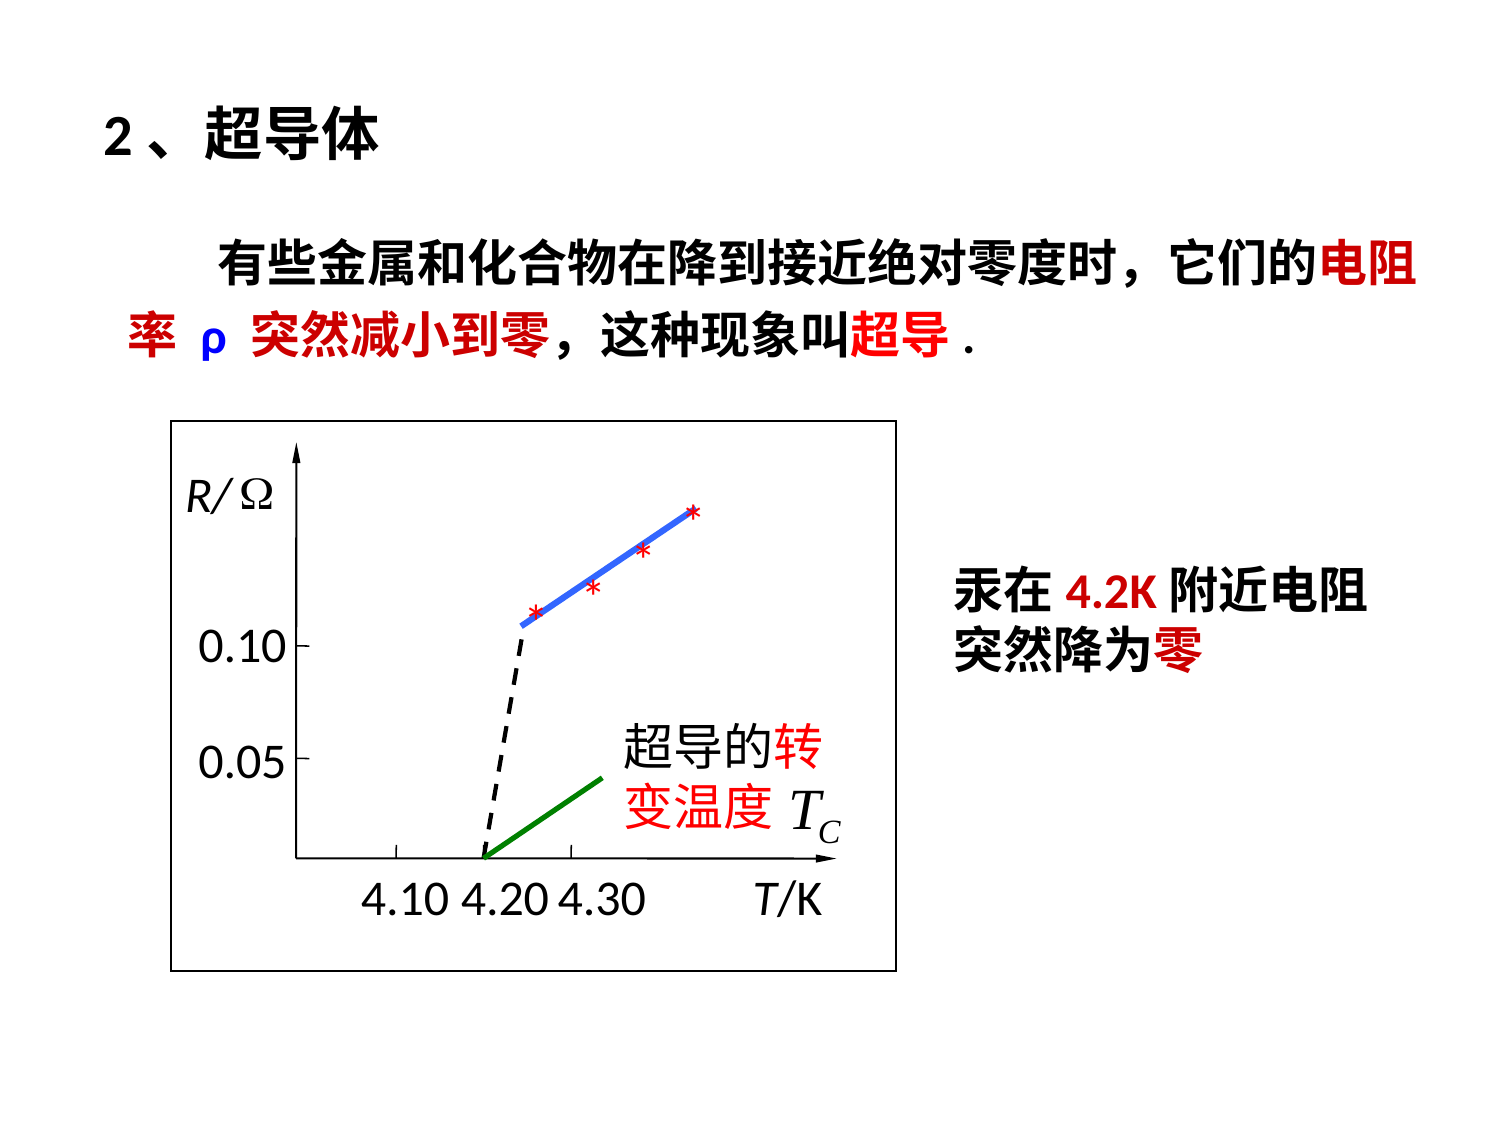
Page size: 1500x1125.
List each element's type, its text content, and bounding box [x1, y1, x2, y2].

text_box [170, 420, 897, 972]
text_box 汞在4.2K附近电阻突然降为零 [938, 550, 1427, 686]
text_box 有些金属和化合物在降到接近绝对零度时，它们的电阻率 ρ 突然减小到零，这种现象叫超导. [112, 212, 1463, 457]
text_box 2、超导体 [88, 90, 576, 175]
